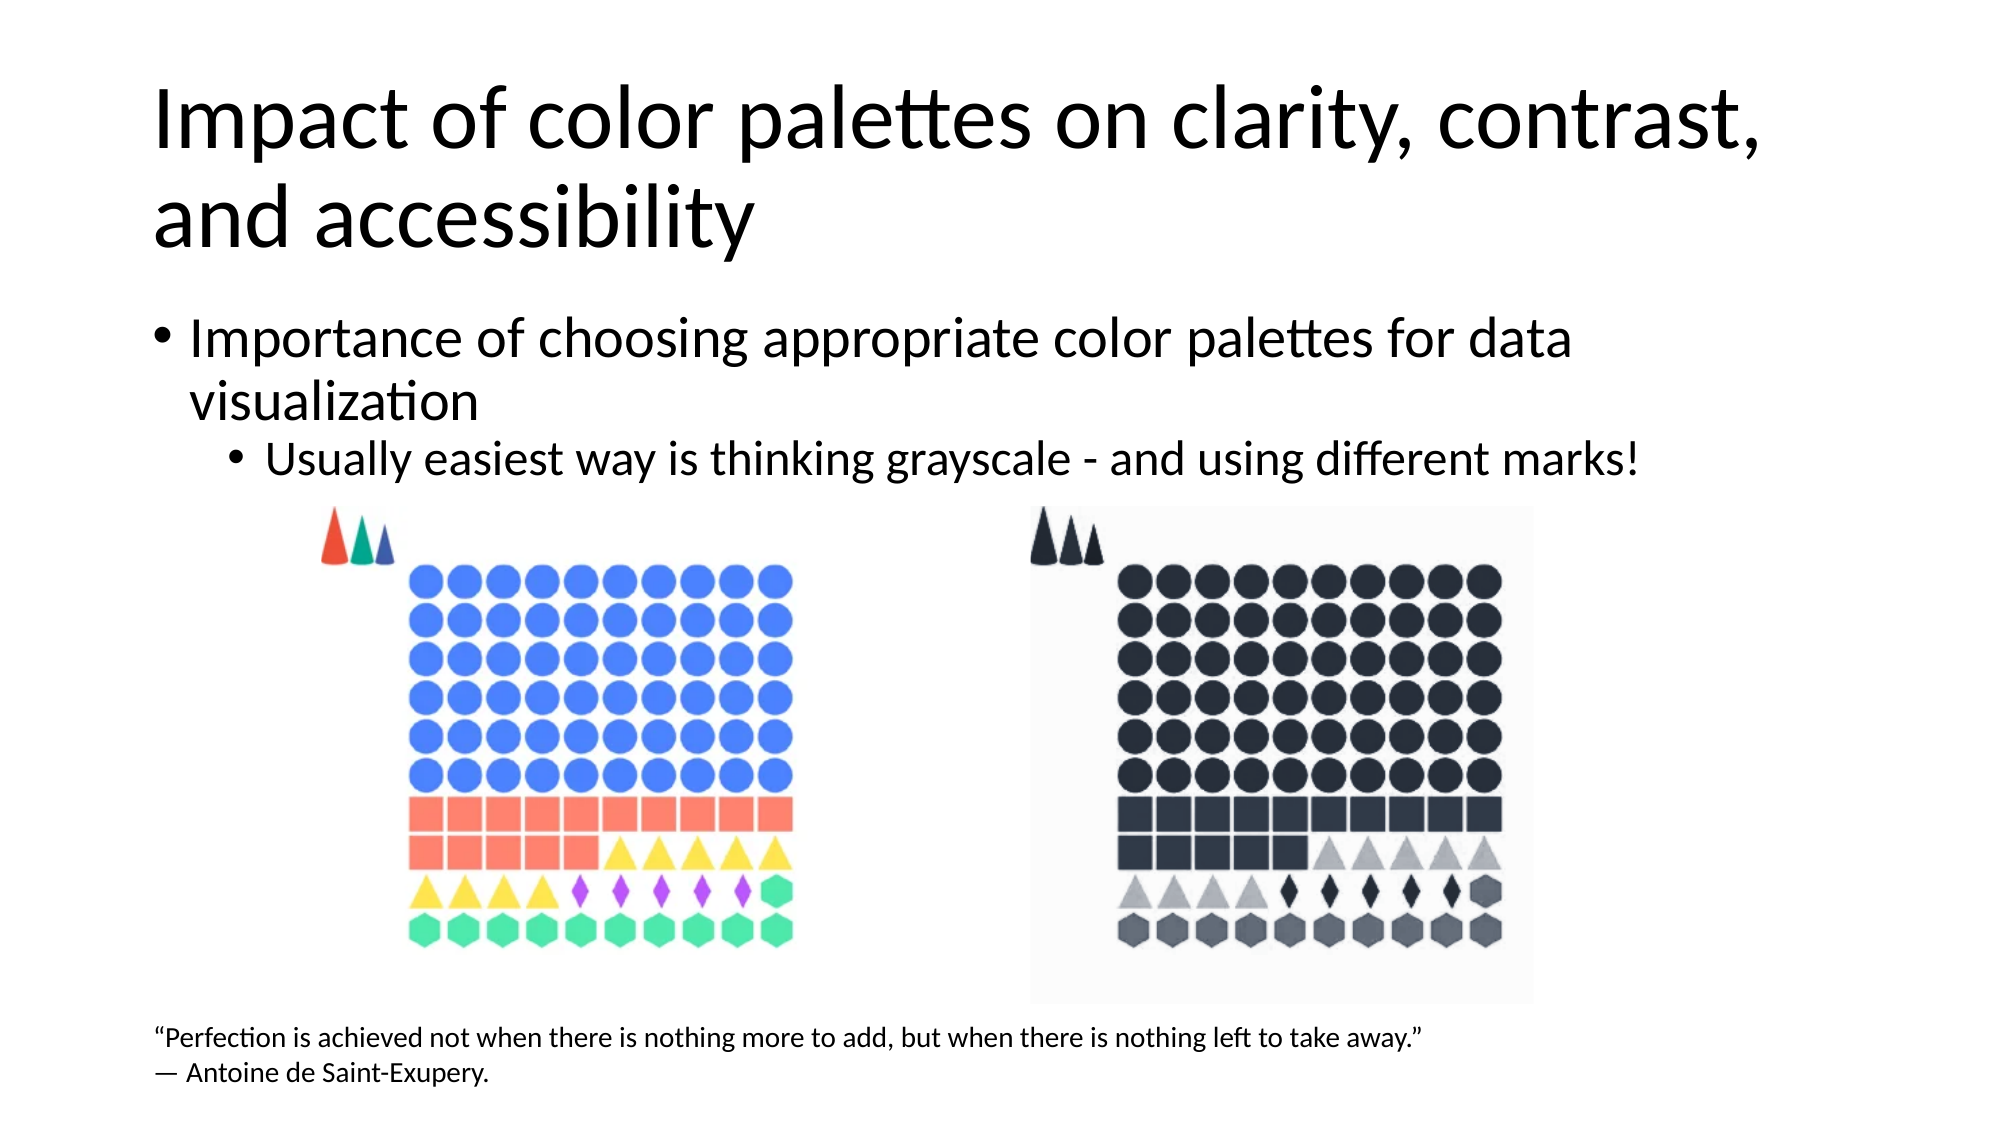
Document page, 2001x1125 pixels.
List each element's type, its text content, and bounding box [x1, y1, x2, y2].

picture [1030, 506, 1534, 1004]
title Impact of color palettes on clarity, contrast, and accessibility [137, 59, 1863, 278]
text_box “Perfection is achieved not when there is nothing more to add, but when there is nothing left to take away.” — Antoine de Saint-Exupery. [138, 1003, 1864, 1125]
list Importance of choosing appropriate color palettes for data visualization Usually easiest way is thinking grayscale - and using different marks! [137, 299, 1863, 1014]
picture [321, 506, 825, 1004]
